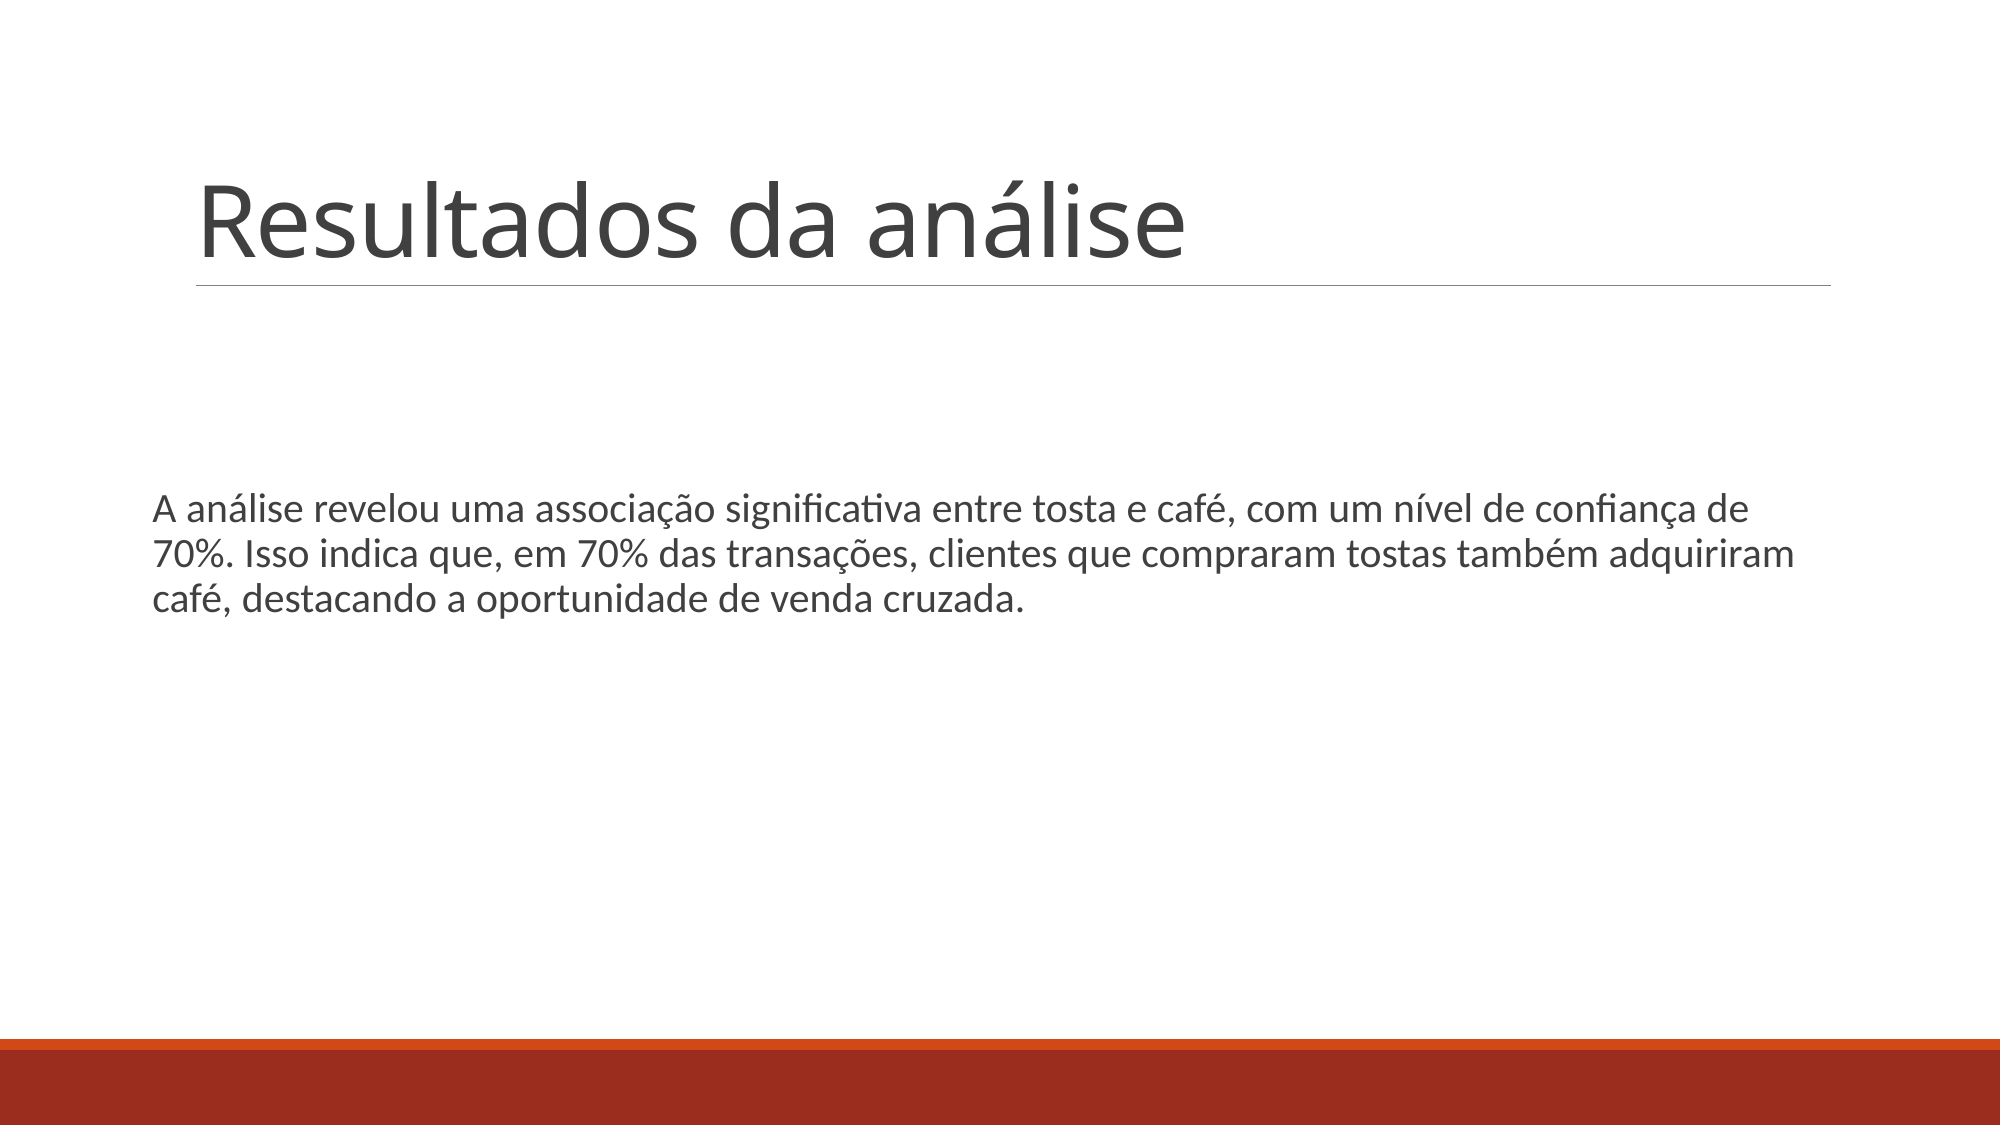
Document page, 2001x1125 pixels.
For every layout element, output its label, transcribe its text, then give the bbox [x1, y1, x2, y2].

title Resultados da análise [180, 47, 1830, 285]
list A análise revelou uma associação significativa entre tosta e café, com um nível de confiança de 70%. Isso indica que, em 70% das transações, clientes que compraram tostas também adquiriram café, destacando a oportunidade de venda cruzada. [137, 479, 1840, 845]
